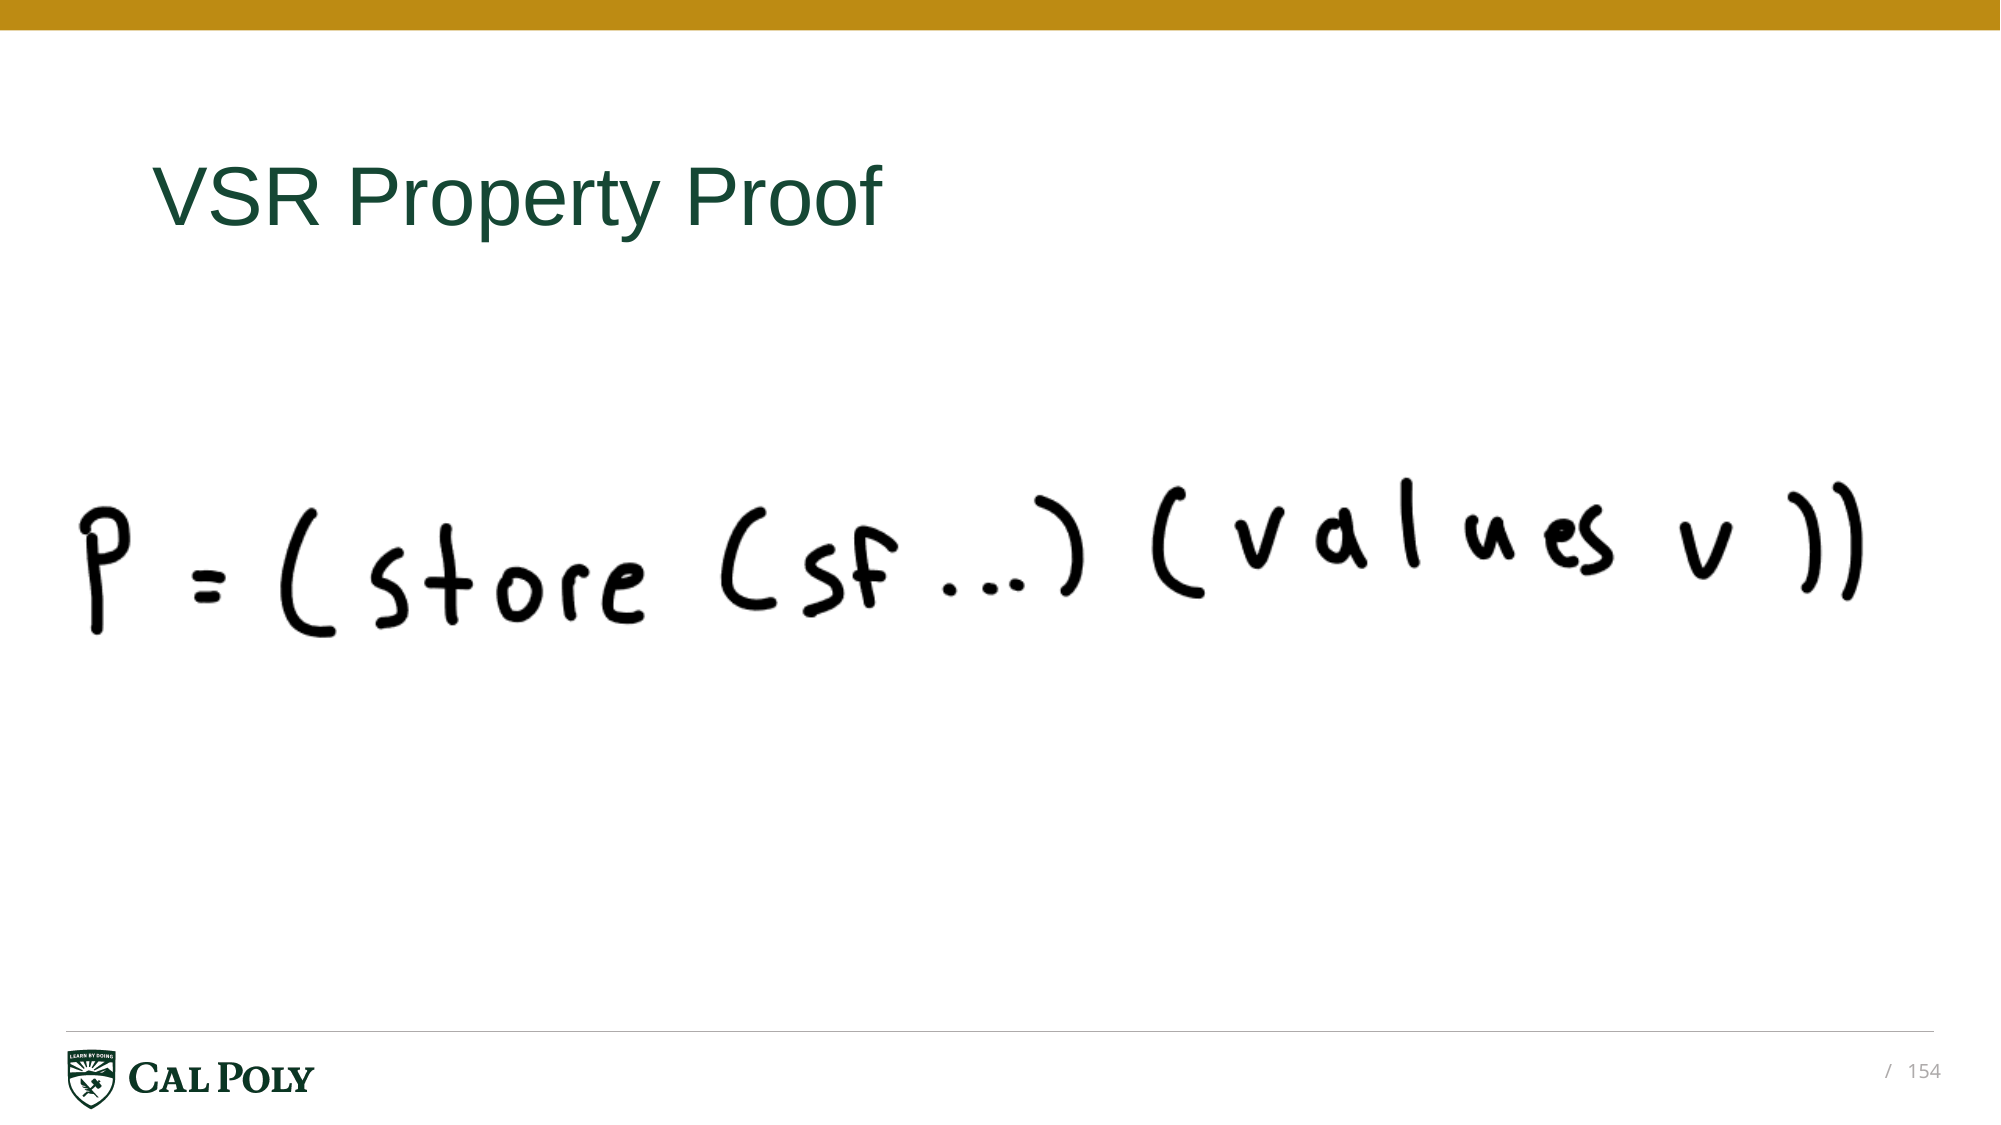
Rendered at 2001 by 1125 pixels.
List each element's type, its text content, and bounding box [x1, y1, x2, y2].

slide_number / 154 [1866, 1041, 1956, 1102]
title VSR Property Proof [137, 147, 1888, 250]
picture [43, 1025, 338, 1125]
picture [43, 428, 1957, 697]
